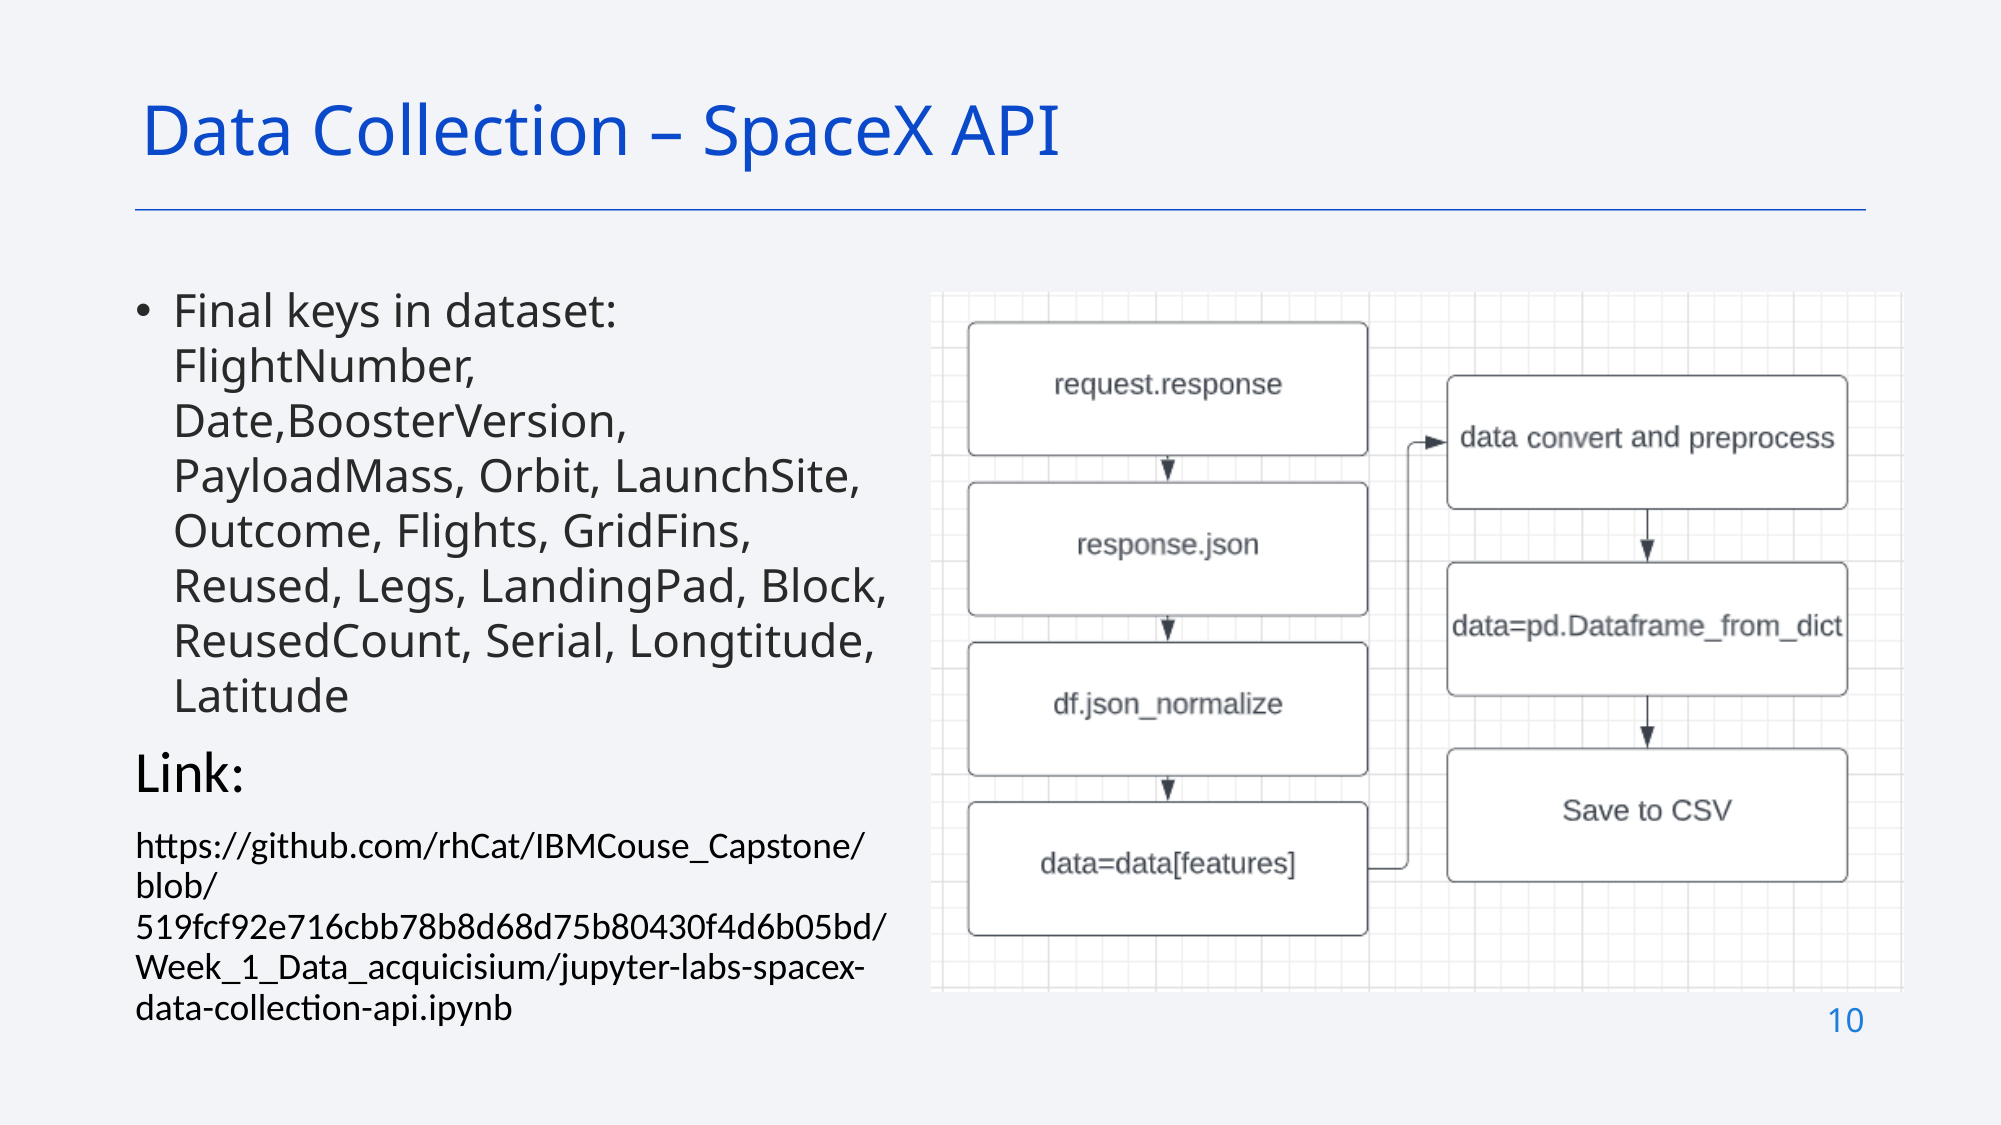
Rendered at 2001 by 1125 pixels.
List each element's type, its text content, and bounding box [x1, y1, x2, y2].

list Final keys in dataset: FlightNumber, Date,BoosterVersion, PayloadMass, Orbit, LaunchSite, Outcome, Flights, GridFins, Reused, Legs, LandingPad, Block, ReusedCount, Serial, Longtitude, Latitude Link: https://github.com/rhCat/IBMCouse_Capstone/blob/519fcf92e716cbb78b8d68d75b80430f4d6b05bd/Week_1_Data_acquicisium/jupyter-labs-spacex-data-collection-api.ipynb [120, 274, 932, 1037]
slide_number 10 [1429, 992, 1880, 1055]
picture [0, 0, 2001, 1125]
text_box Data Collection – SpaceX API [126, 88, 1852, 179]
